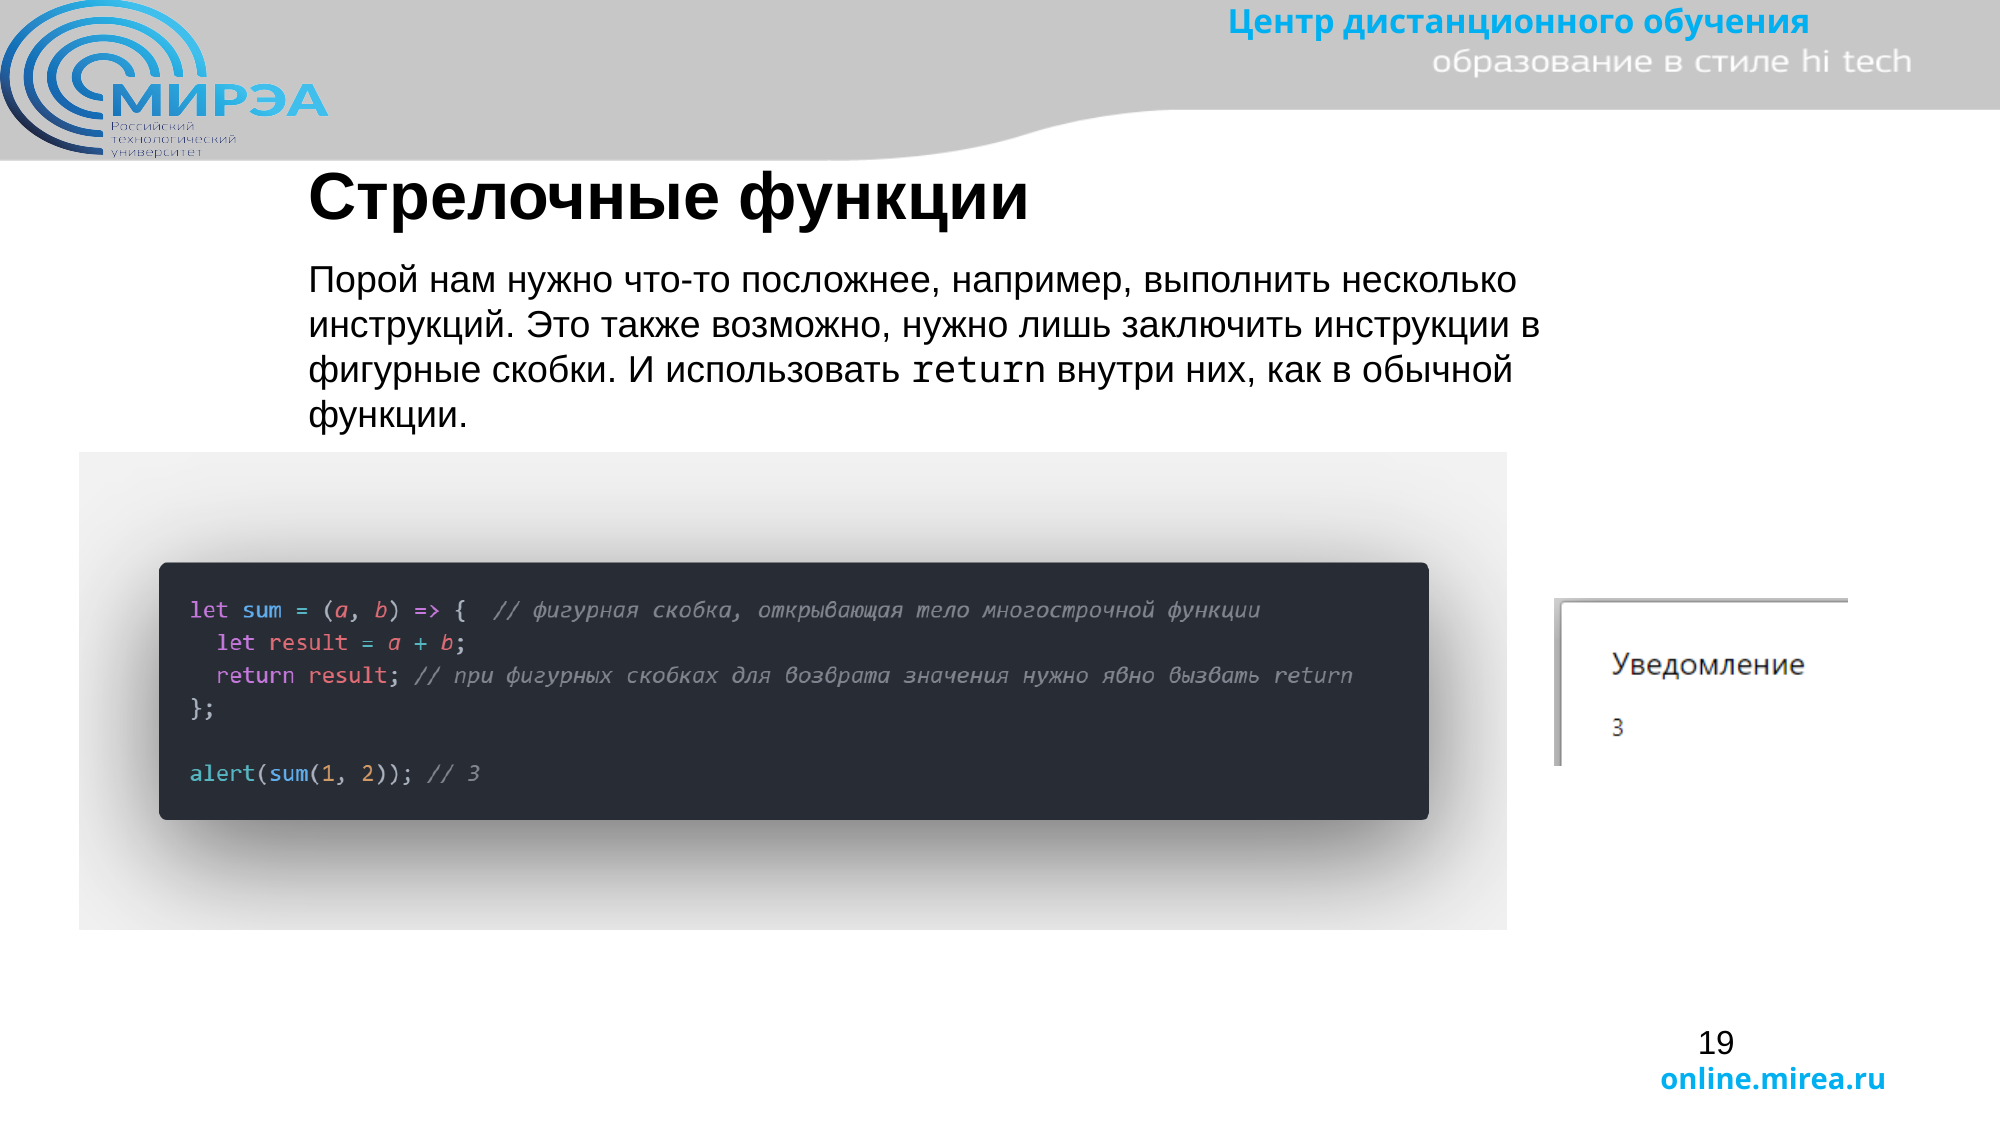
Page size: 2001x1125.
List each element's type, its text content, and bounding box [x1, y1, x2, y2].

picture [79, 452, 1507, 930]
picture [1554, 598, 1848, 766]
text_box 19 [1400, 1013, 1750, 1058]
text_box Стрелочные функции [293, 145, 1737, 346]
text_box Порой нам нужно что-то посложнее, например, выполнить несколько инструкций. Это также возможно, нужно лишь заключить инструкции в фигурные скобки. И использовать return внутри них, как в обычной функции. [293, 247, 1599, 446]
picture [0, 0, 329, 159]
